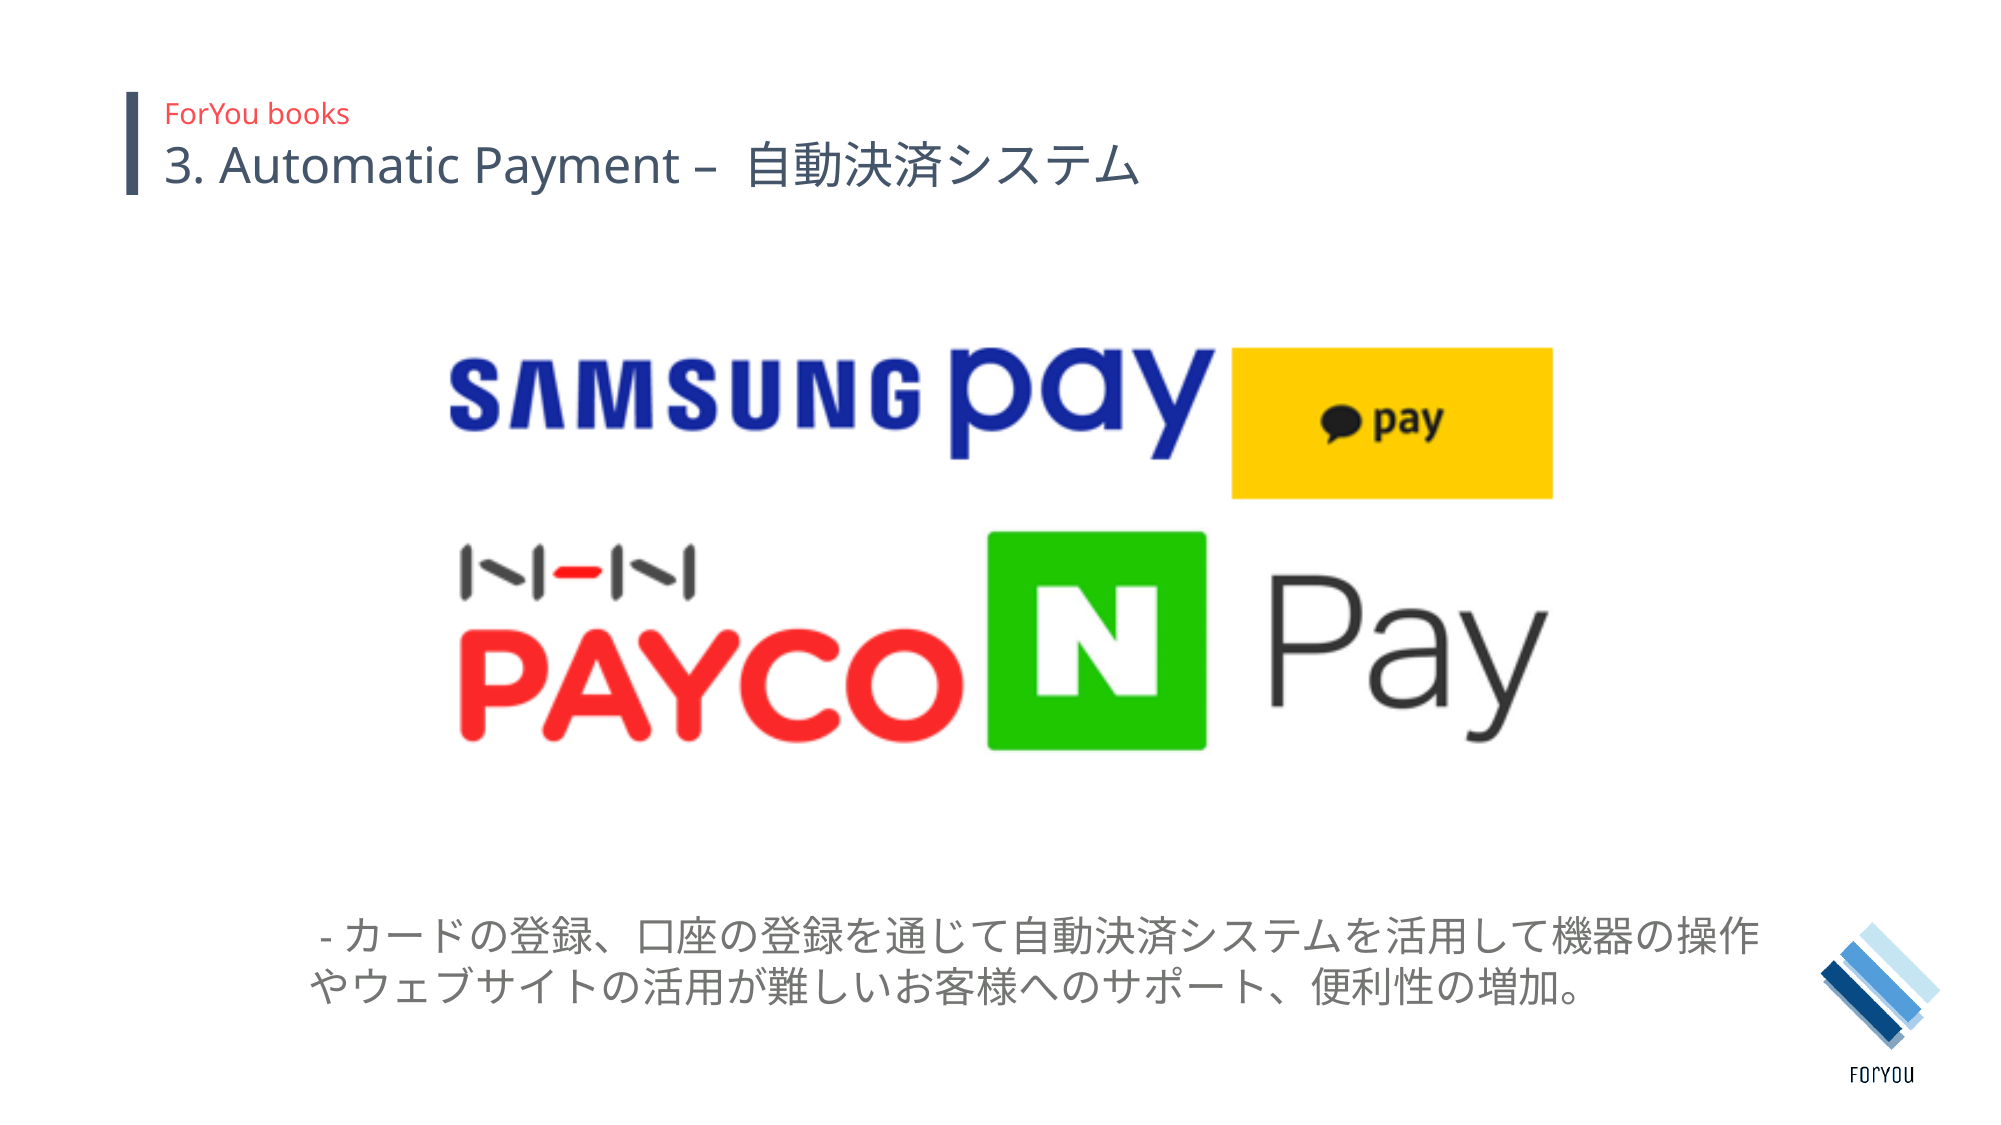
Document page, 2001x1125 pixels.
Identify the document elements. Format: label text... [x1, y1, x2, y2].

text_box [126, 91, 139, 195]
picture [379, 267, 1621, 858]
text_box ForYou books [149, 88, 868, 138]
picture [1763, 888, 2000, 1125]
text_box -カードの登録、口座の登録を通じて自動決済システムを活用して機器の操作やウェブサイトの活用が難しいお客様へのサポート、便利性の増加。 [293, 902, 1763, 1018]
text_box 3. Automatic Payment – 自動決済システム [149, 137, 1412, 201]
